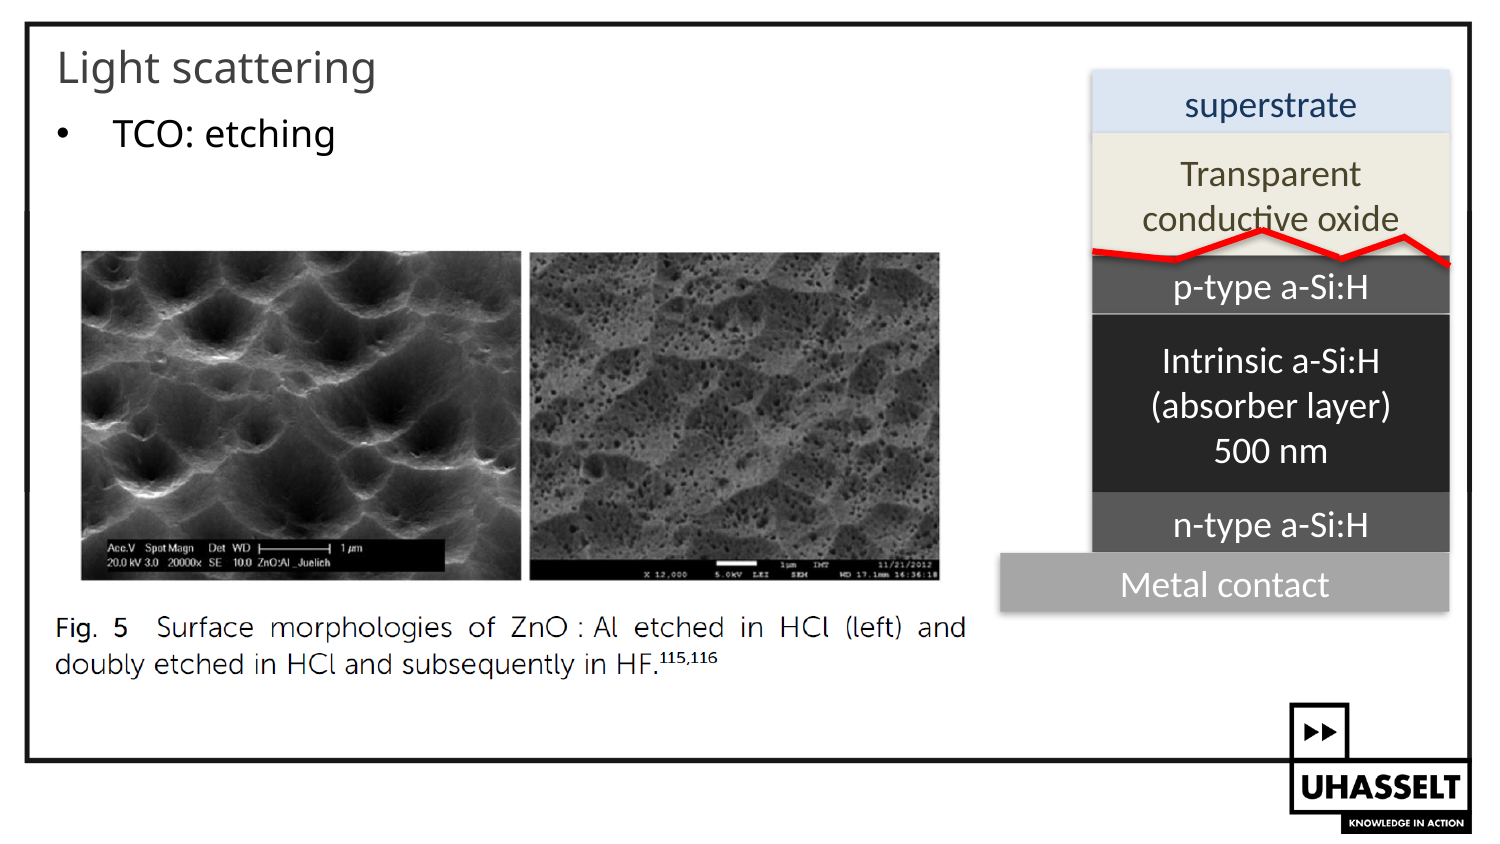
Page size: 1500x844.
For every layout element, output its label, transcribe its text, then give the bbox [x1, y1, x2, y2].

title Light scattering [41, 32, 1459, 100]
text_box superstrate [1092, 100, 1450, 132]
text_box Intrinsic a-Si:H (absorber layer) 500 nm [1092, 314, 1450, 492]
text_box Metal contact [1000, 552, 1450, 612]
text_box n-type a-Si:H [1092, 492, 1450, 552]
picture [20, 20, 1476, 834]
text_box Transparent conductive oxide [1092, 132, 1450, 229]
list TCO: etching [41, 102, 1459, 750]
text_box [1092, 229, 1450, 267]
text_box p-type a-Si:H [1092, 275, 1450, 313]
